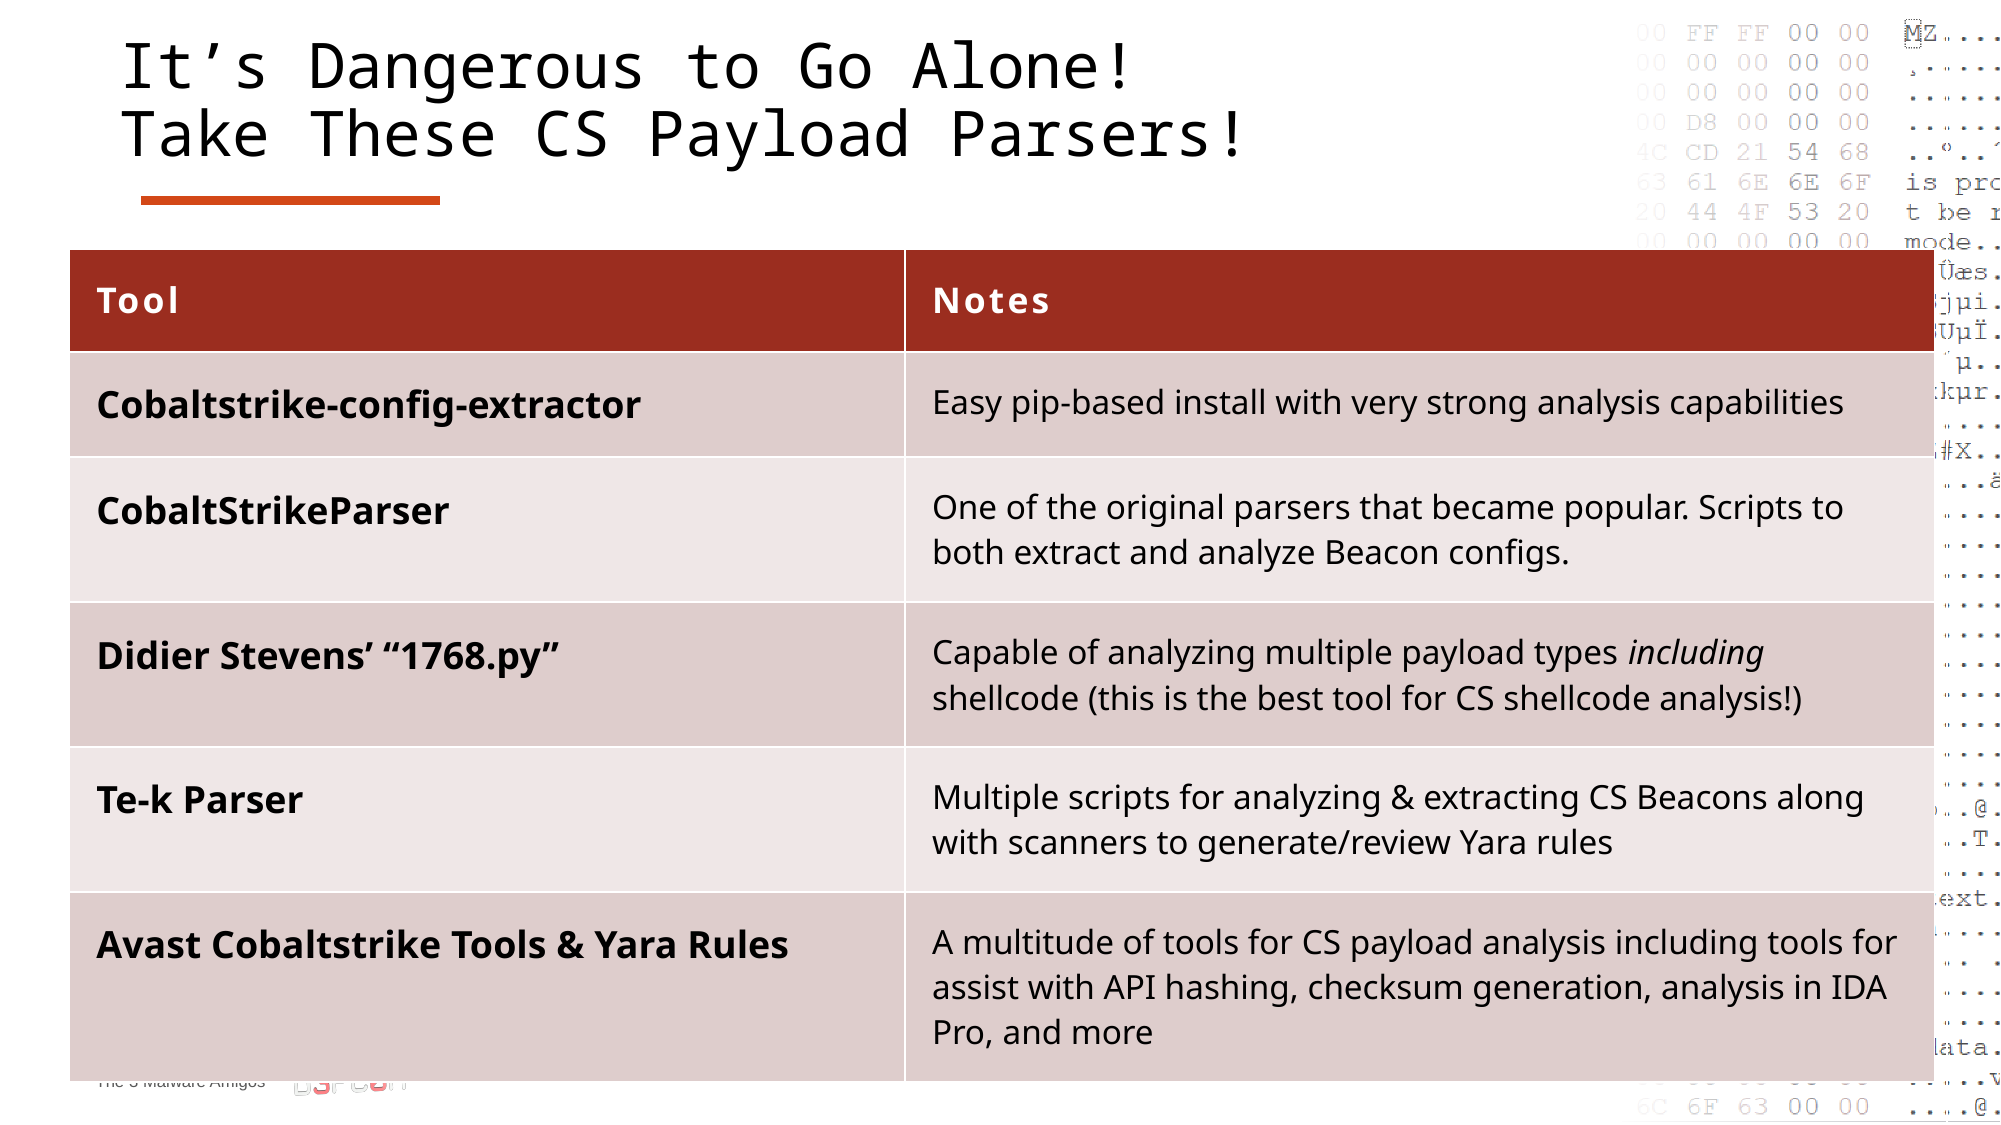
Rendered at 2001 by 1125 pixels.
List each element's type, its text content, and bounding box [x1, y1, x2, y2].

table_cell A multitude of tools for CS payload analysis including tools for assist with API hashing, checksum generation, analysis in IDA Pro, and more [906, 893, 1934, 1081]
table_header Tool [70, 250, 904, 351]
table_header Notes [906, 250, 1934, 351]
table_cell Multiple scripts for analyzing & extracting CS Beacons along with scanners to generate/review Yara rules [906, 748, 1934, 891]
table_cell Avast Cobaltstrike Tools & Yara Rules [70, 893, 904, 1081]
title It’s Dangerous to Go Alone! Take These CS Payload Parsers! [104, 26, 1774, 179]
table_cell One of the original parsers that became popular. Scripts to both extract and analyze Beacon configs. [906, 458, 1934, 601]
table_cell Easy pip-based install with very strong analysis capabilities [906, 353, 1934, 456]
table_cell Didier Stevens’ “1768.py” [70, 603, 904, 746]
table_cell Te-k Parser [70, 748, 904, 891]
table_cell Capable of analyzing multiple payload types including shellcode (this is the best tool for CS shellcode analysis!) [906, 603, 1934, 746]
table_cell Cobaltstrike-config-extractor [70, 353, 904, 456]
table_cell CobaltStrikeParser [70, 458, 904, 601]
